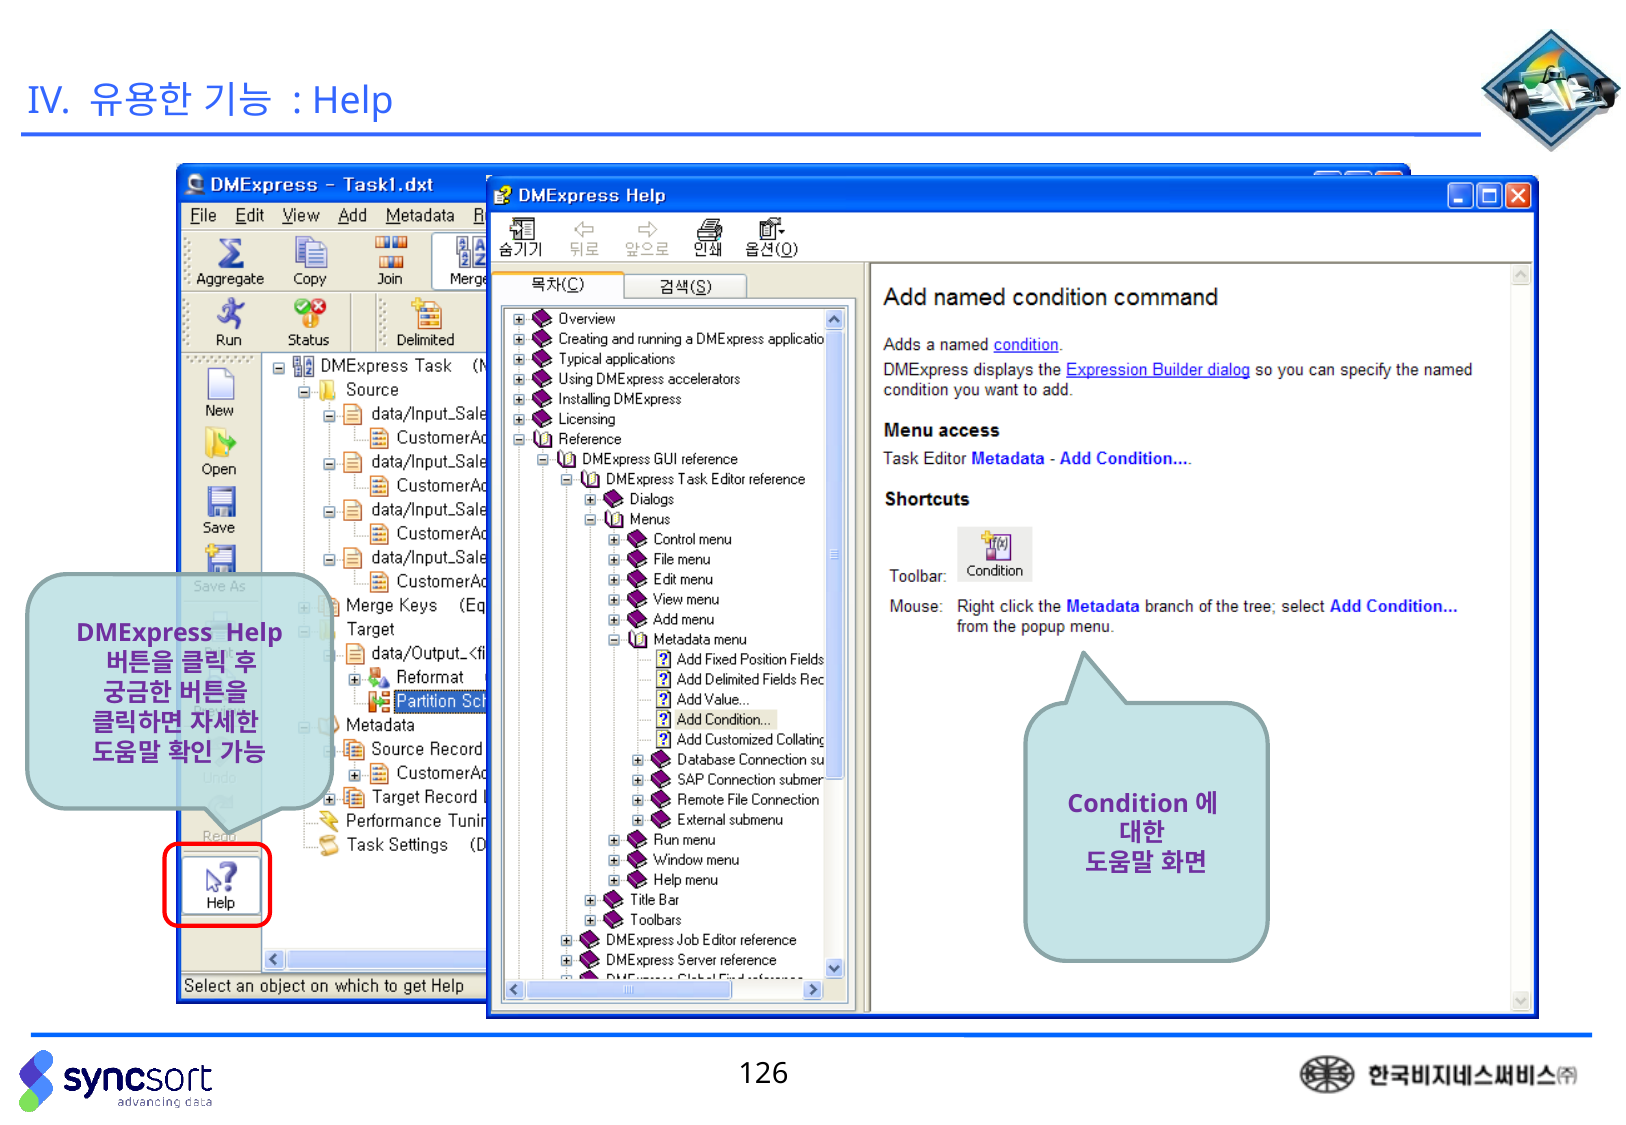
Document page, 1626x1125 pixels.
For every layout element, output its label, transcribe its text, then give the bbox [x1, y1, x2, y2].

text_box IV. 유용한 기능 : Help [12, 73, 1394, 124]
picture [1481, 29, 1621, 153]
picture [176, 163, 1540, 1019]
text_box [162, 844, 170, 926]
picture [1281, 1046, 1593, 1105]
text_box DMExpress Help 버튼을 클릭 후 궁금한 버튼을 클릭하면 자세한 도움말 확인 가능 [25, 572, 170, 811]
picture [19, 1050, 212, 1112]
